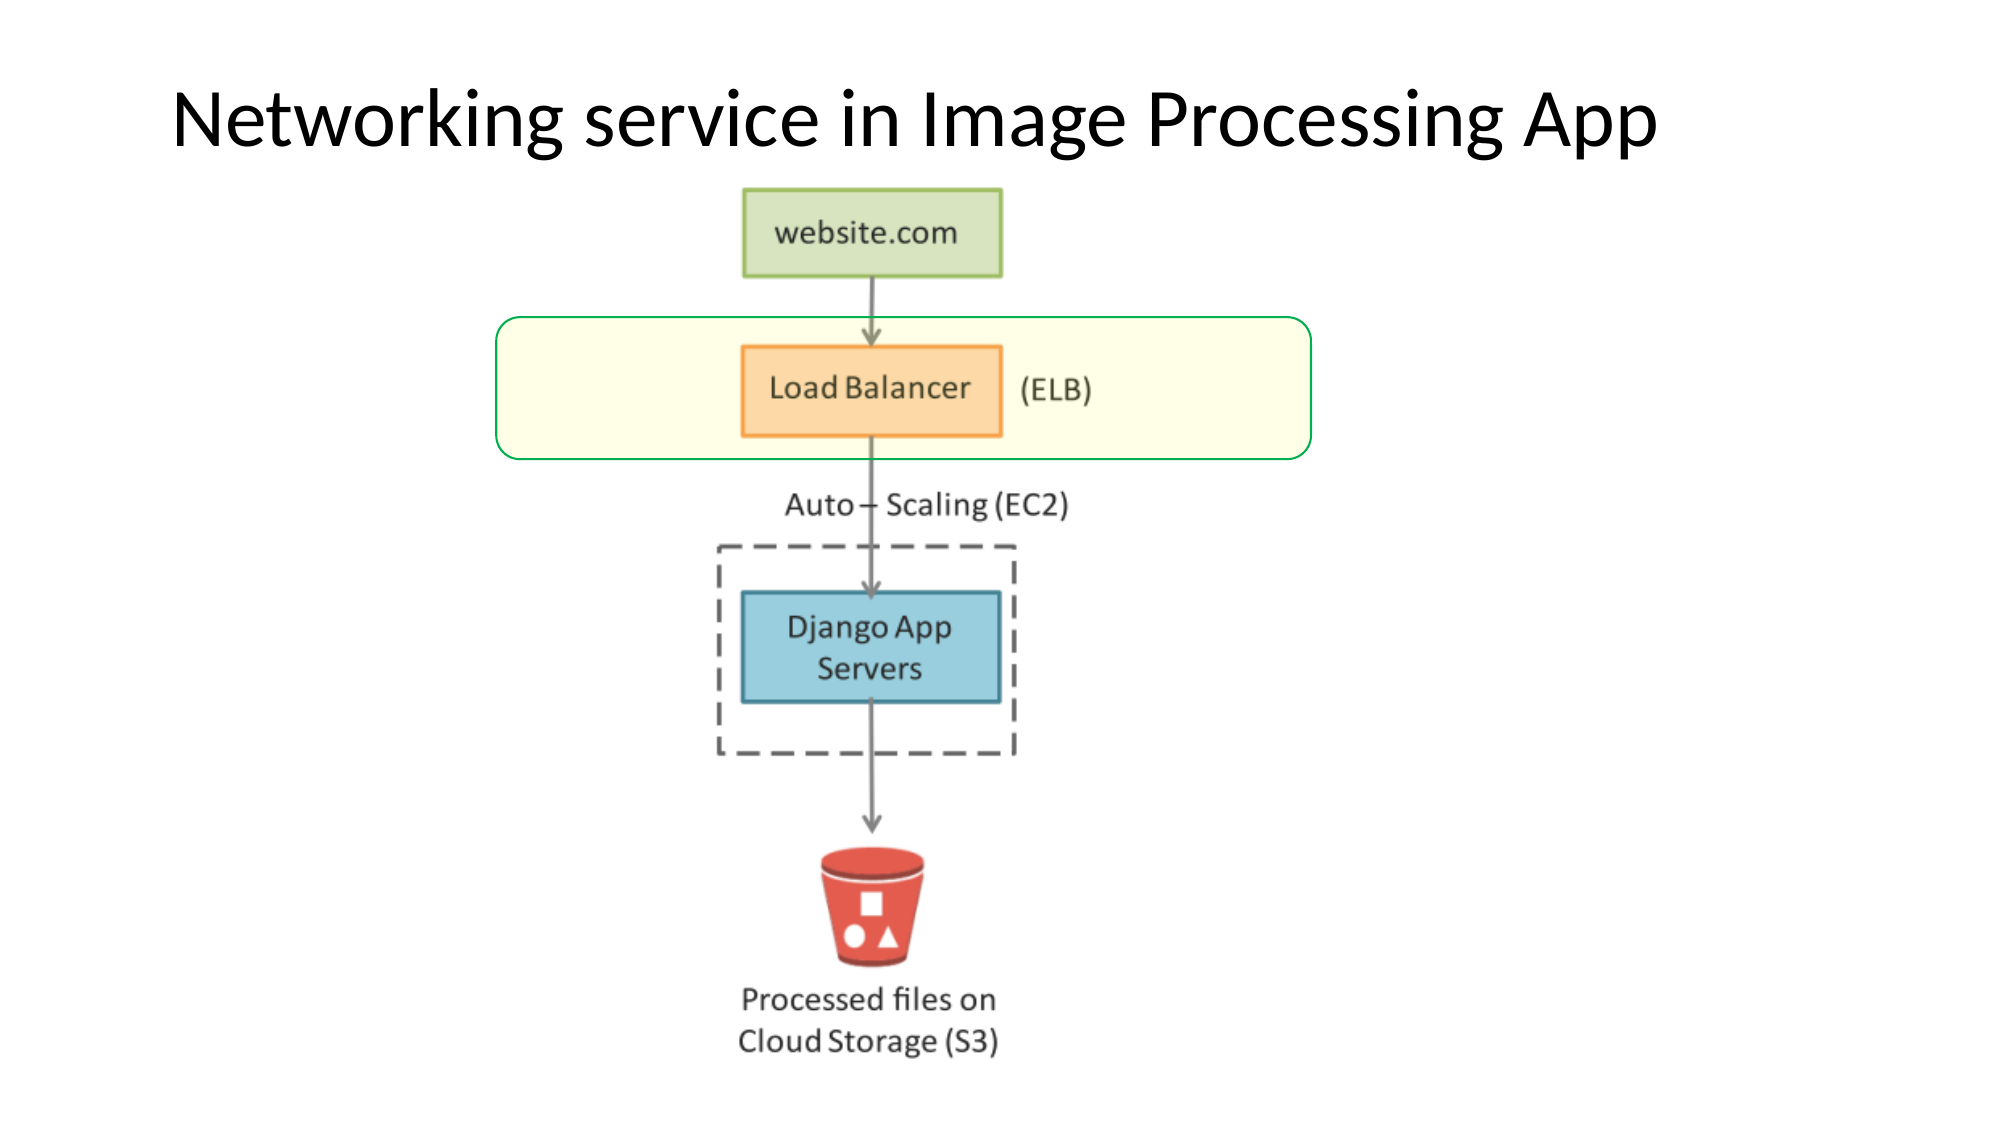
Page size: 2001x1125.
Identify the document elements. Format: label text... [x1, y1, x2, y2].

picture [685, 170, 1112, 1075]
text_box [495, 316, 685, 461]
title Networking service in Image Processing App [137, 30, 1863, 209]
text_box [1112, 316, 1313, 461]
